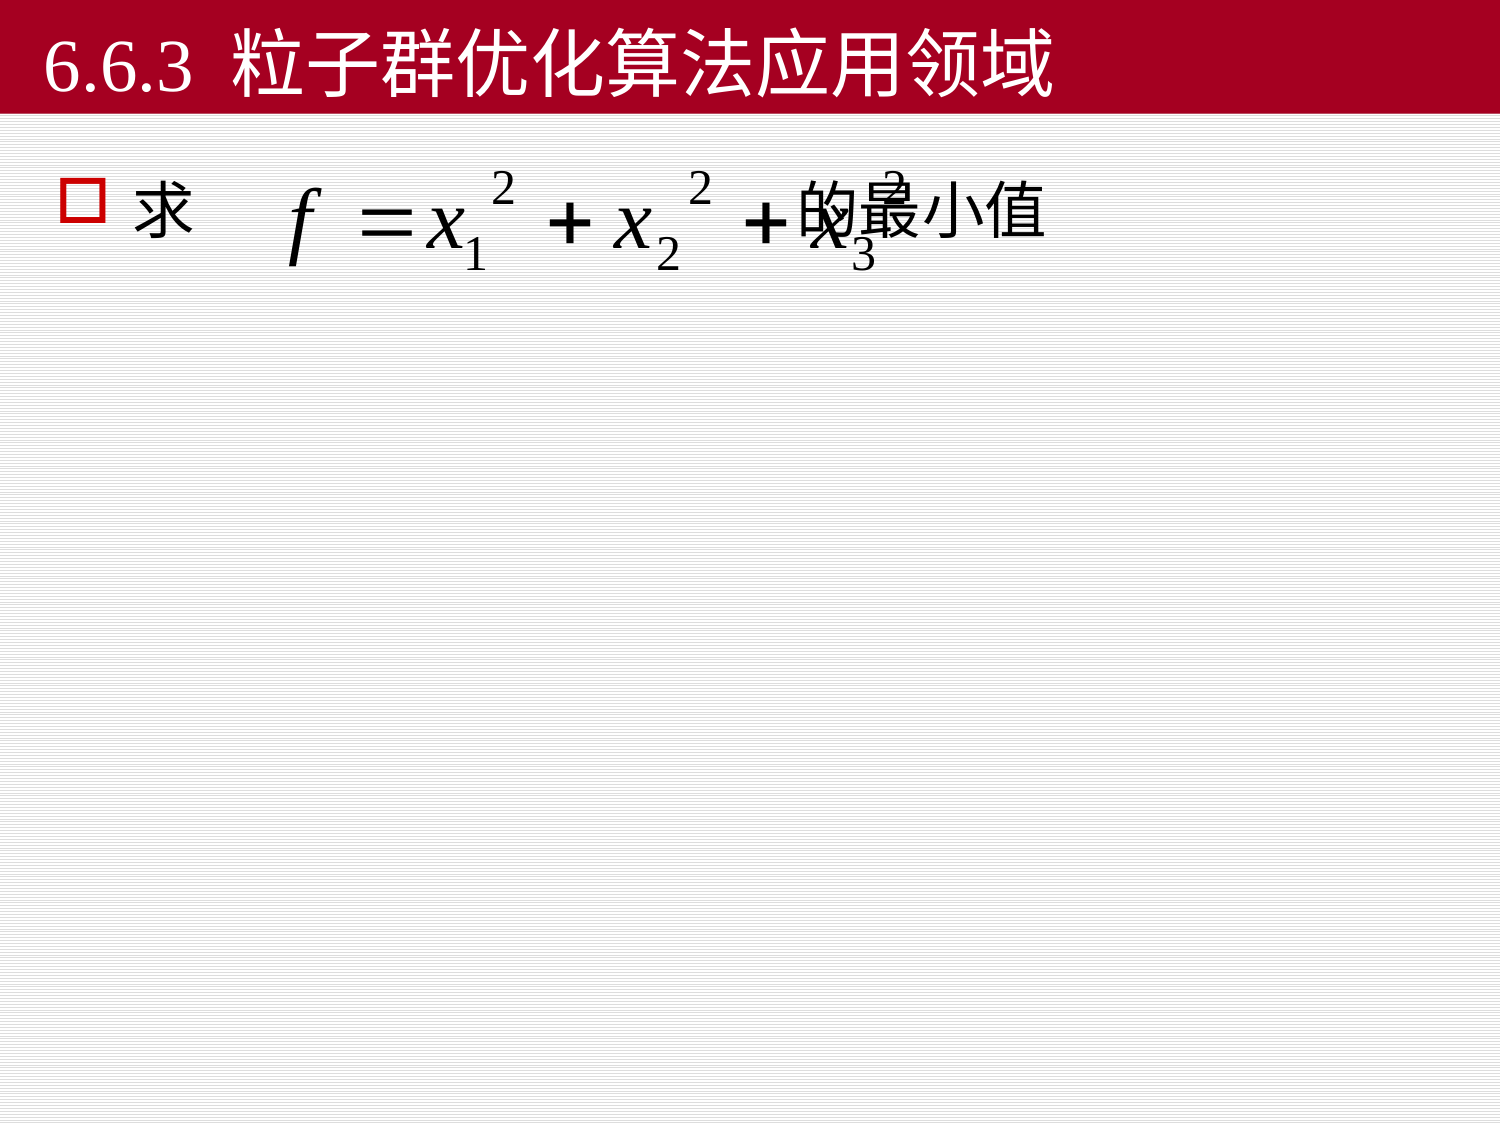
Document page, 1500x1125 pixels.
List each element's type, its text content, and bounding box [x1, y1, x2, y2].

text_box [259, 148, 923, 292]
text_box 6.6.3 粒子群优化算法应用领域 [0, 0, 1500, 114]
list 求 的最小值 [40, 148, 1460, 1036]
